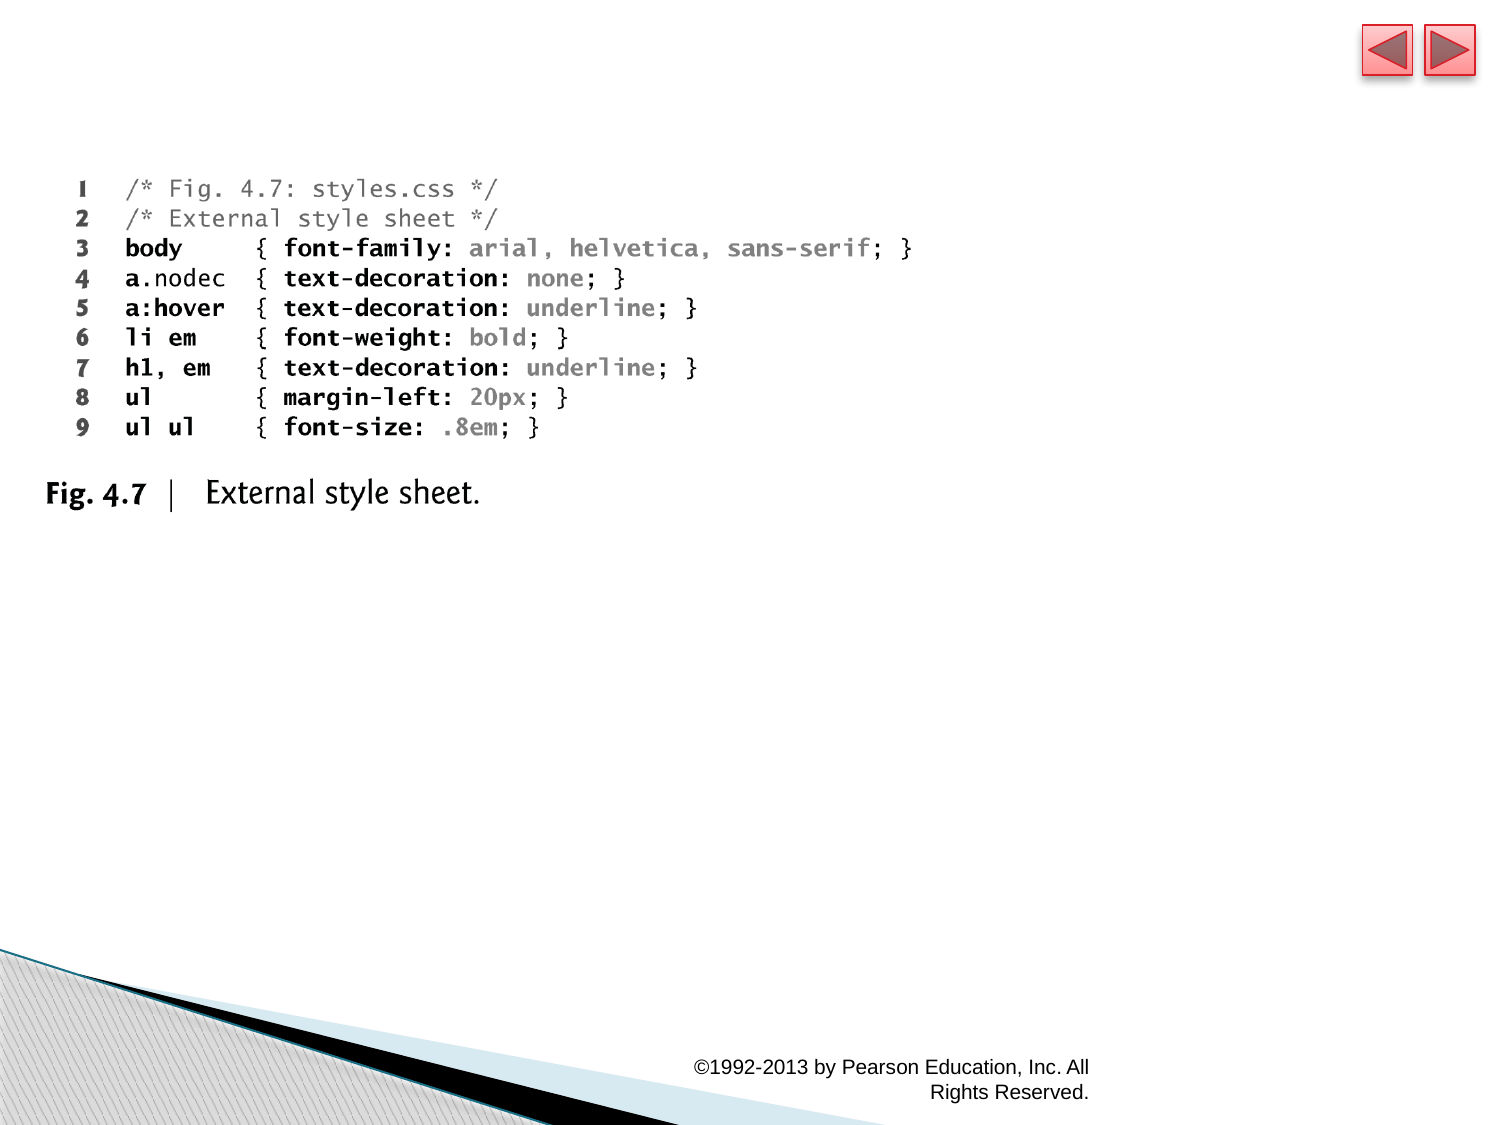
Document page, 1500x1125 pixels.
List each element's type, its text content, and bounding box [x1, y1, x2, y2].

picture [0, 106, 1500, 1018]
footer ©1992-2013 by Pearson Education, Inc. All Rights Reserved. [650, 1051, 1105, 1112]
